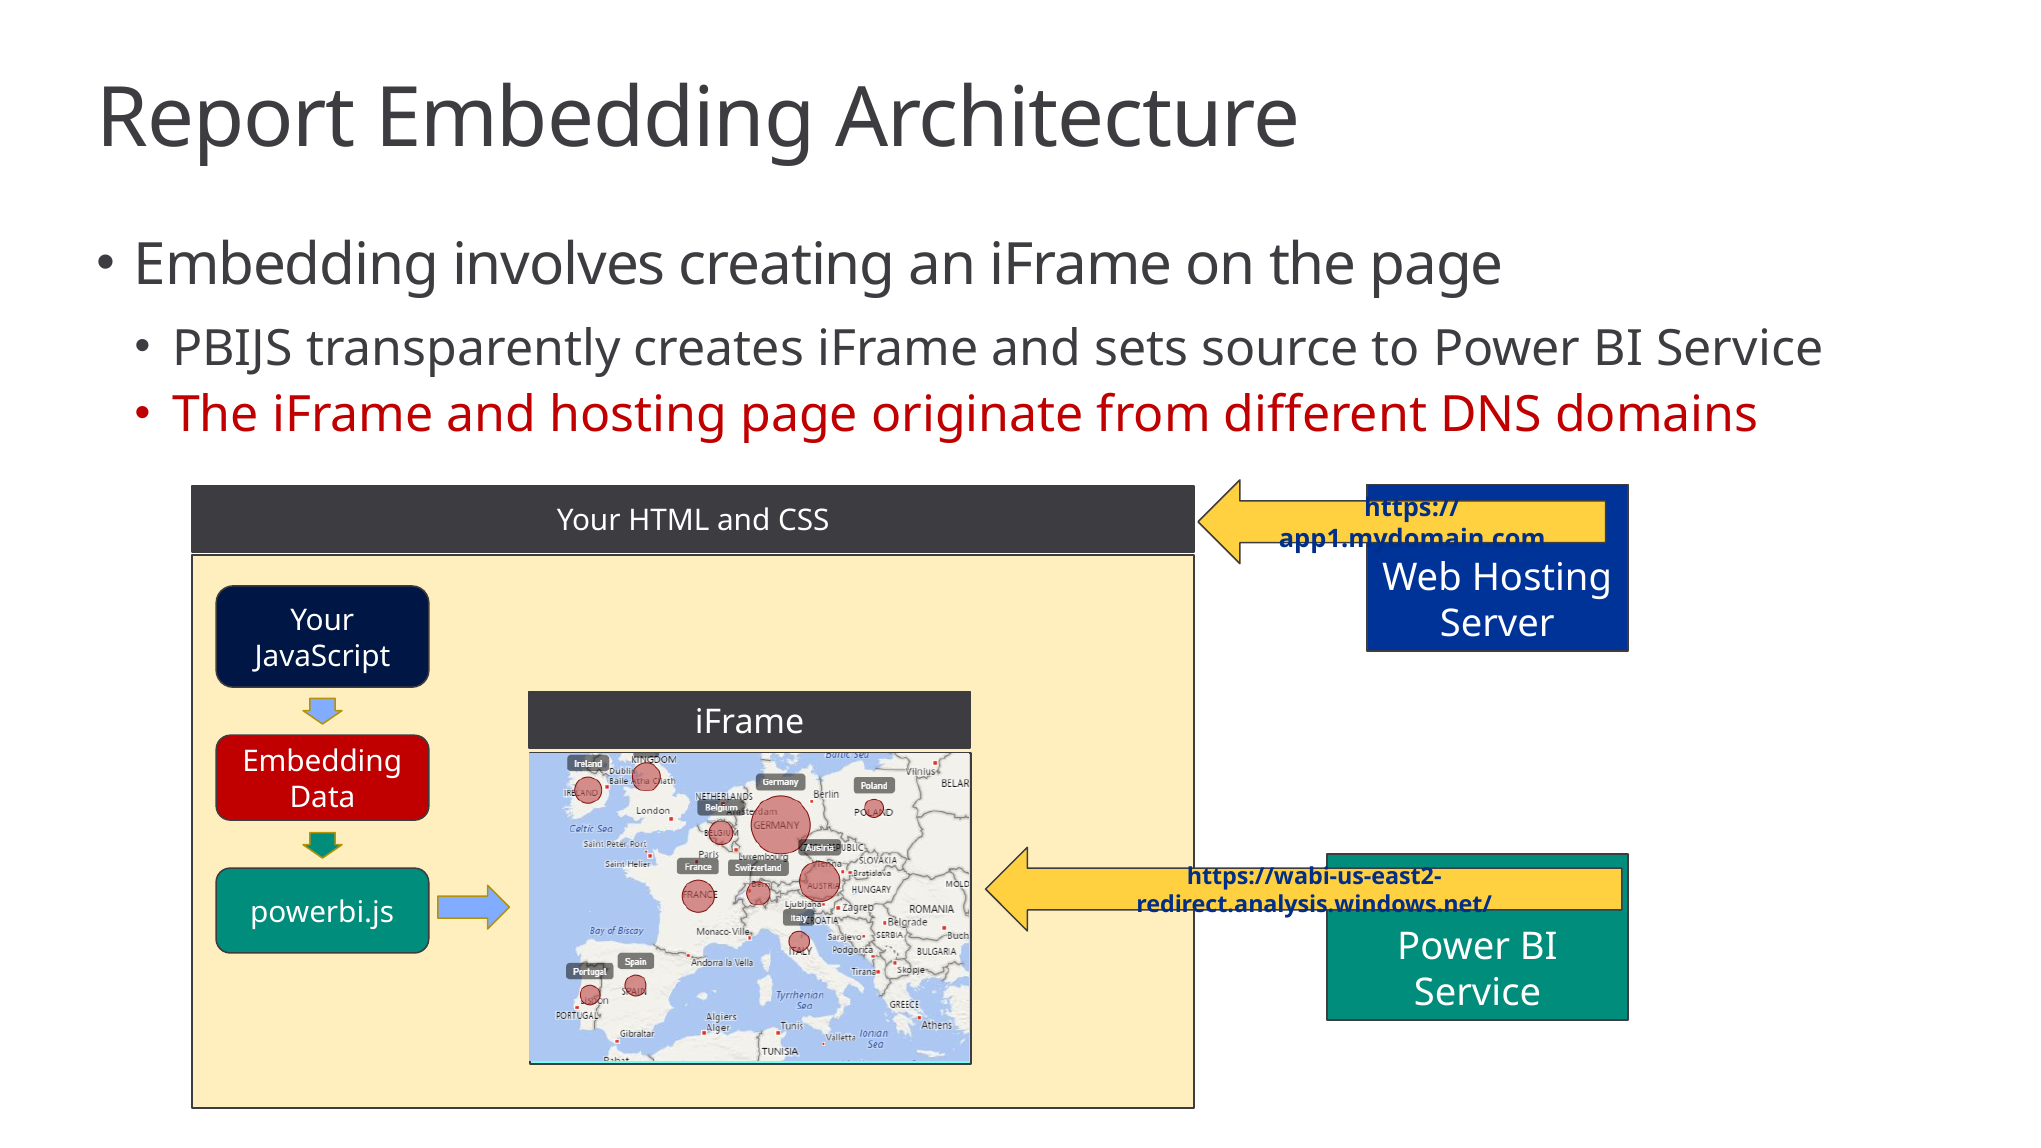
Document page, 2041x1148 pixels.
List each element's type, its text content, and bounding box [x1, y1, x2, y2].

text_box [437, 691, 972, 1065]
title Report Embedding Architecture [96, 75, 1941, 166]
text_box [215, 698, 430, 821]
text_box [985, 846, 1629, 1021]
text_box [192, 479, 1629, 1109]
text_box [215, 832, 429, 954]
list Embedding involves creating an iFrame on the page PBIJS transparently creates iFrame and sets source to Power BI Service The iFrame and hosting page originate from different DNS domains [96, 226, 1941, 439]
picture [528, 753, 970, 1128]
